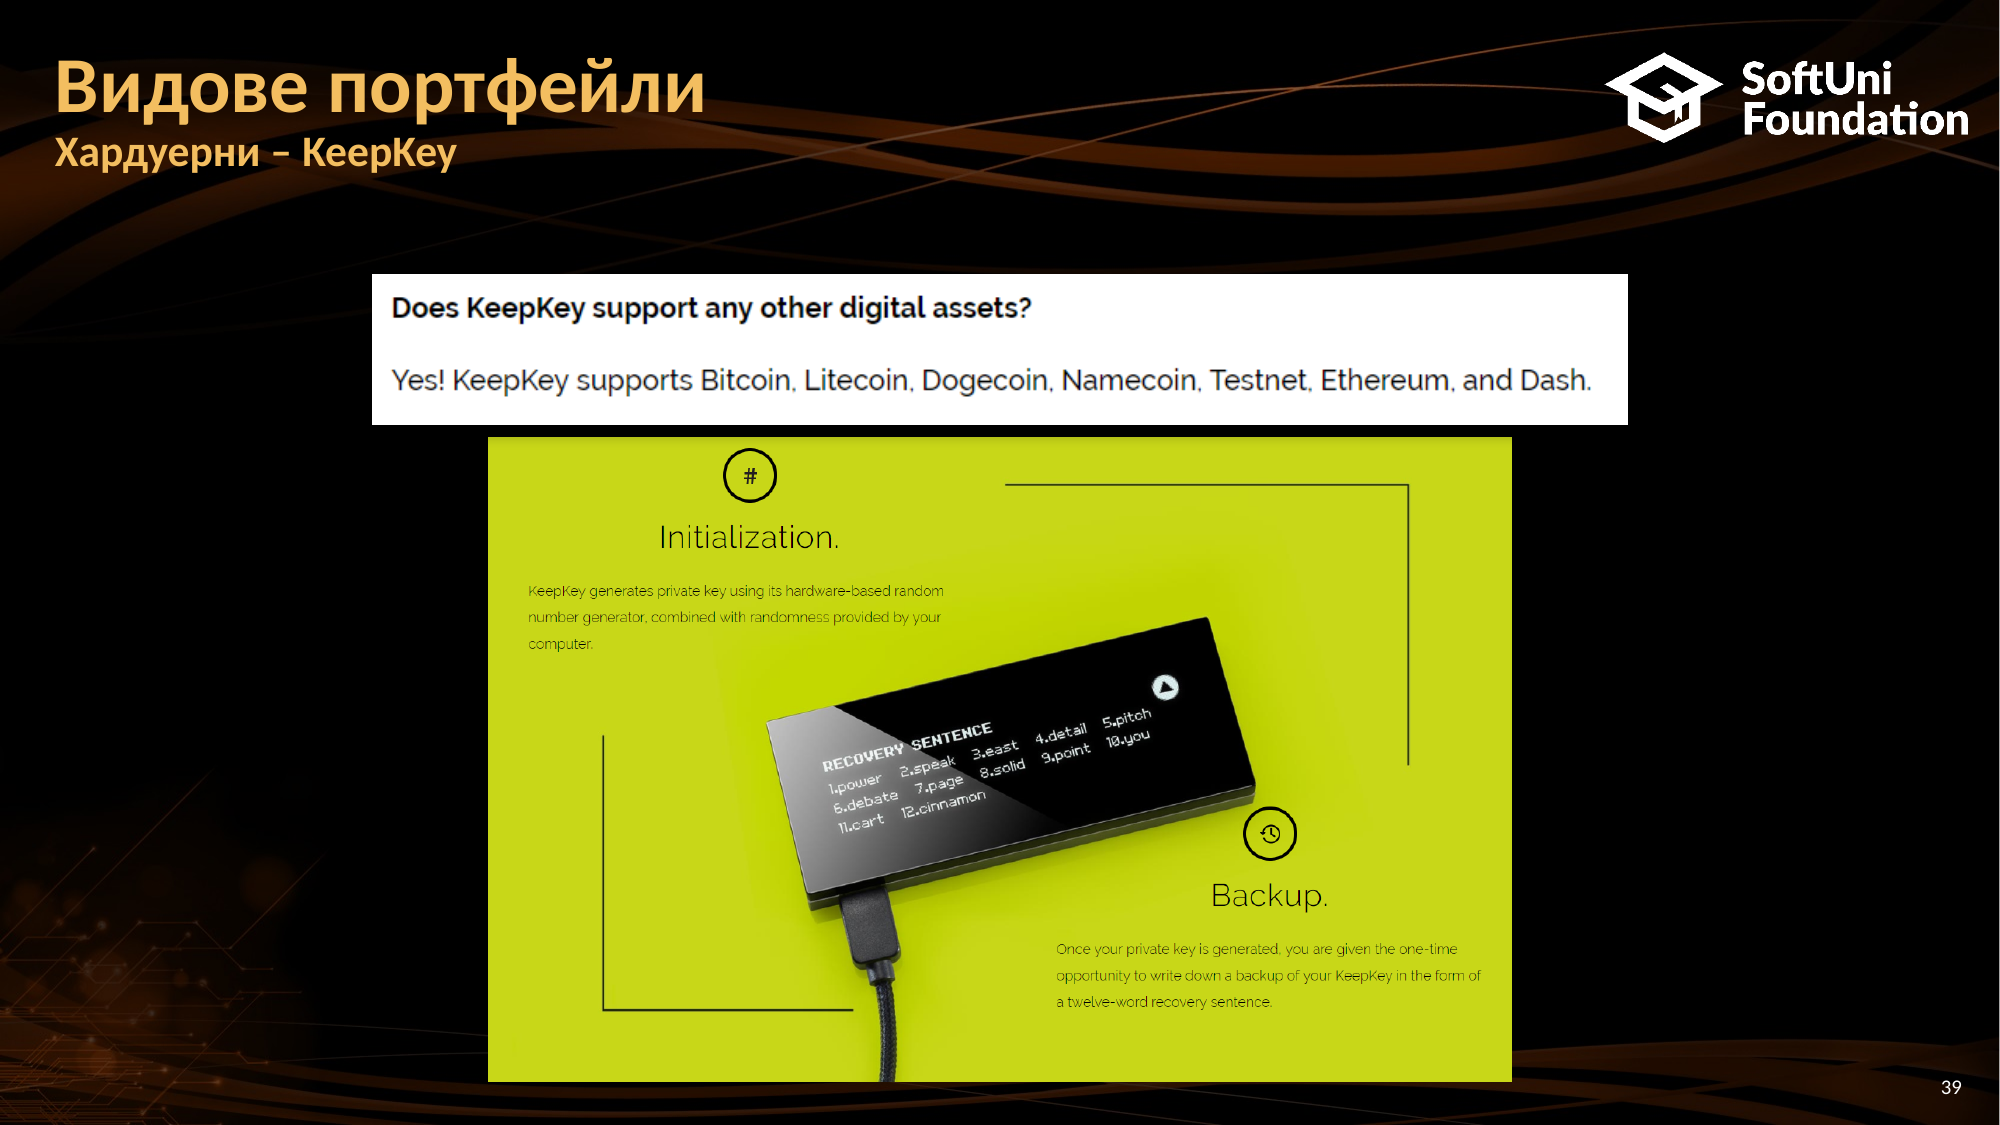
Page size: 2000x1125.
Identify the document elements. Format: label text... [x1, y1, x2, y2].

slide_number 39 [1897, 1070, 1968, 1103]
title Видове портфейли Хардуерни – KeepKey [37, 37, 1681, 183]
picture [0, 0, 2000, 1125]
